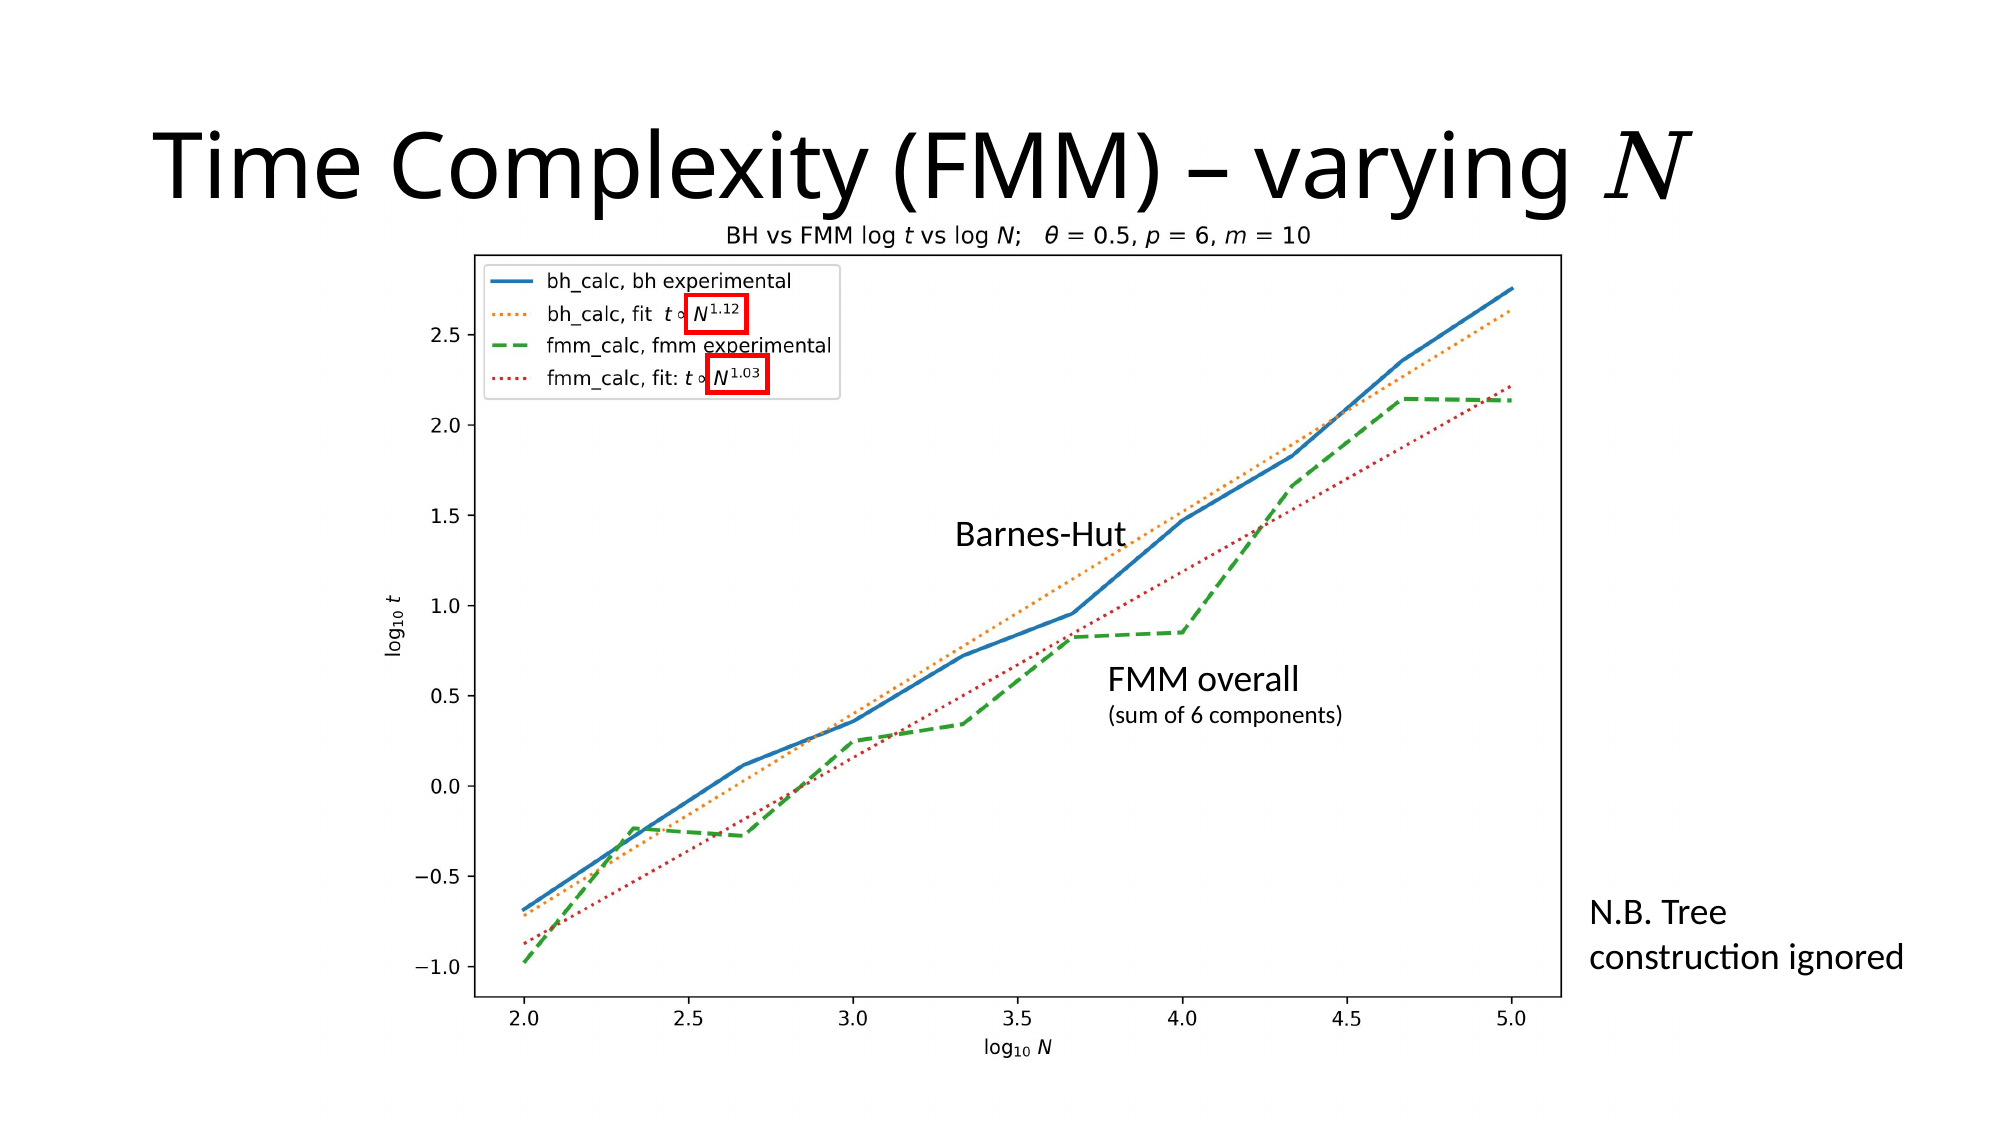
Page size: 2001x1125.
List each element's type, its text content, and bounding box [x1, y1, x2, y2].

text_box N.B. Tree construction ignored [1701, 879, 1922, 985]
title Time Complexity (FMM) – varying N [137, 59, 1863, 278]
picture [299, 137, 1701, 1119]
